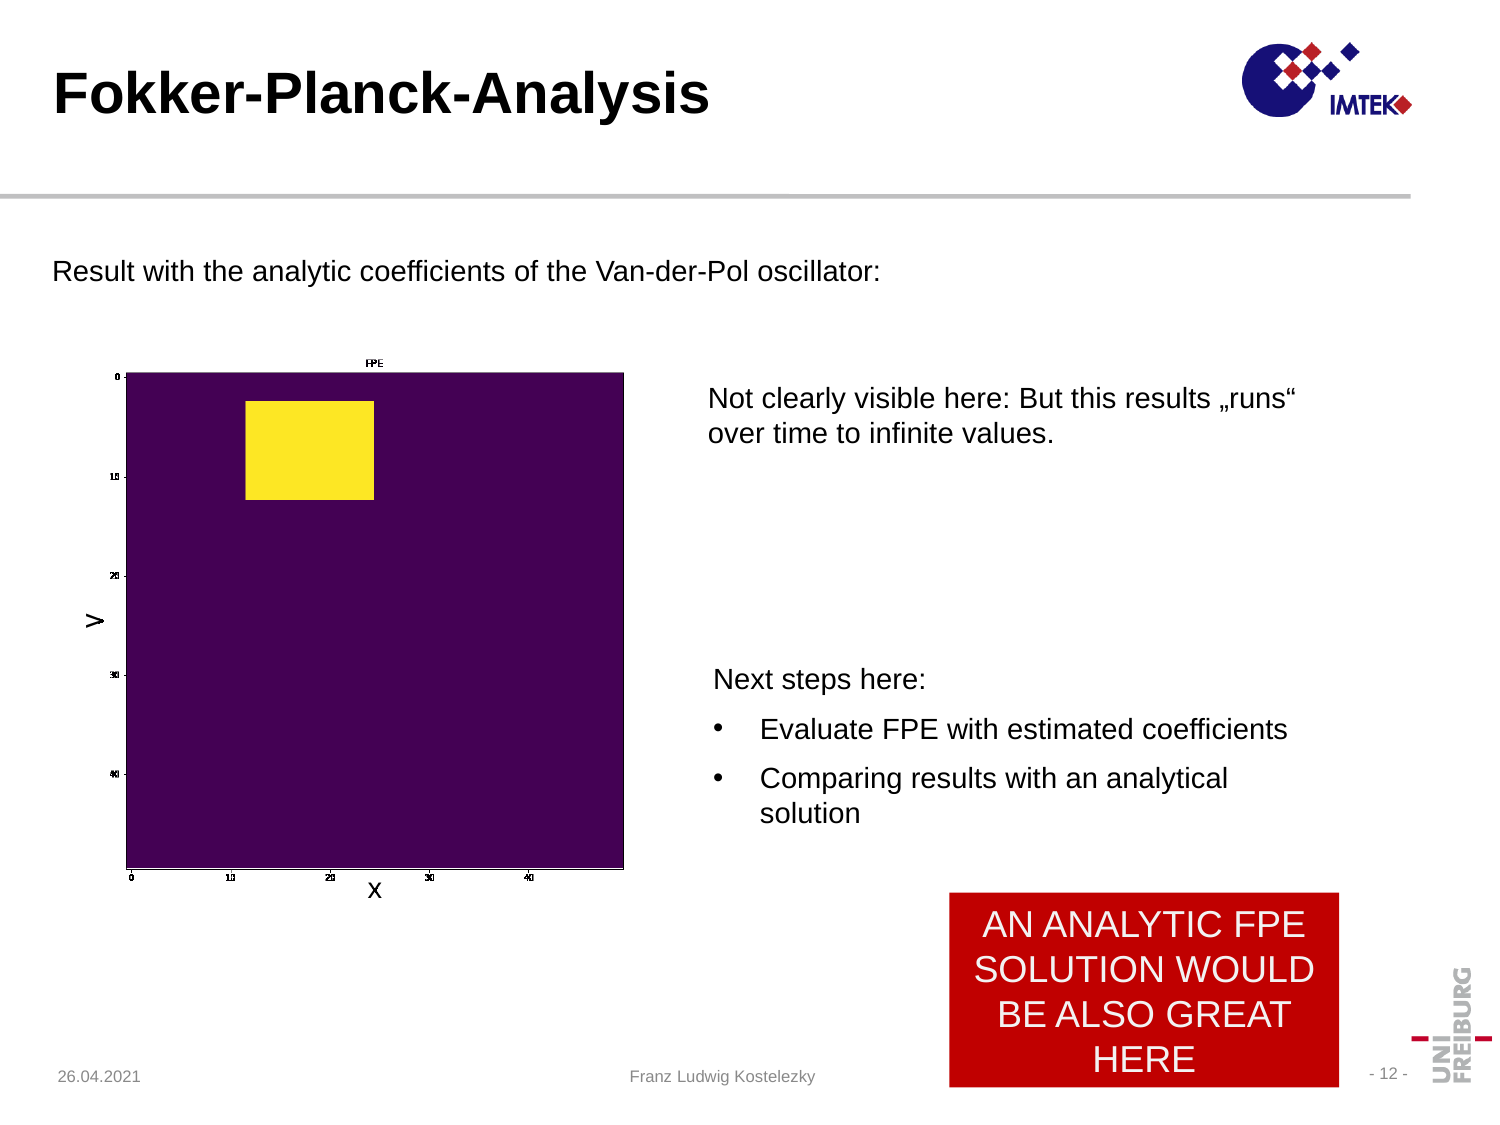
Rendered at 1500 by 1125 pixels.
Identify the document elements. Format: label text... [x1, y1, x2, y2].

picture [1410, 968, 1493, 1083]
footer Franz Ludwig Kostelezky [246, 1057, 1199, 1096]
text_box Next steps here: Evaluate FPE with estimated coefficients Comparing results with an analytical solution [699, 652, 1306, 837]
text_box AN ANALYTIC FPE SOLUTION WOULD BE ALSO GREAT HERE [949, 892, 1340, 1088]
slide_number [52, 1040, 195, 1111]
text_box Result with the analytic coefficients of the Van-der-Pol oscillator: [37, 244, 1168, 295]
slide_number - 12 - [1222, 1055, 1424, 1092]
title Fokker-Planck-Analysis [38, 9, 1226, 181]
text_box Not clearly visible here: But this results „runs“ over time to infinite values. [699, 372, 1317, 457]
picture [1242, 42, 1412, 117]
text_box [37, 292, 695, 951]
